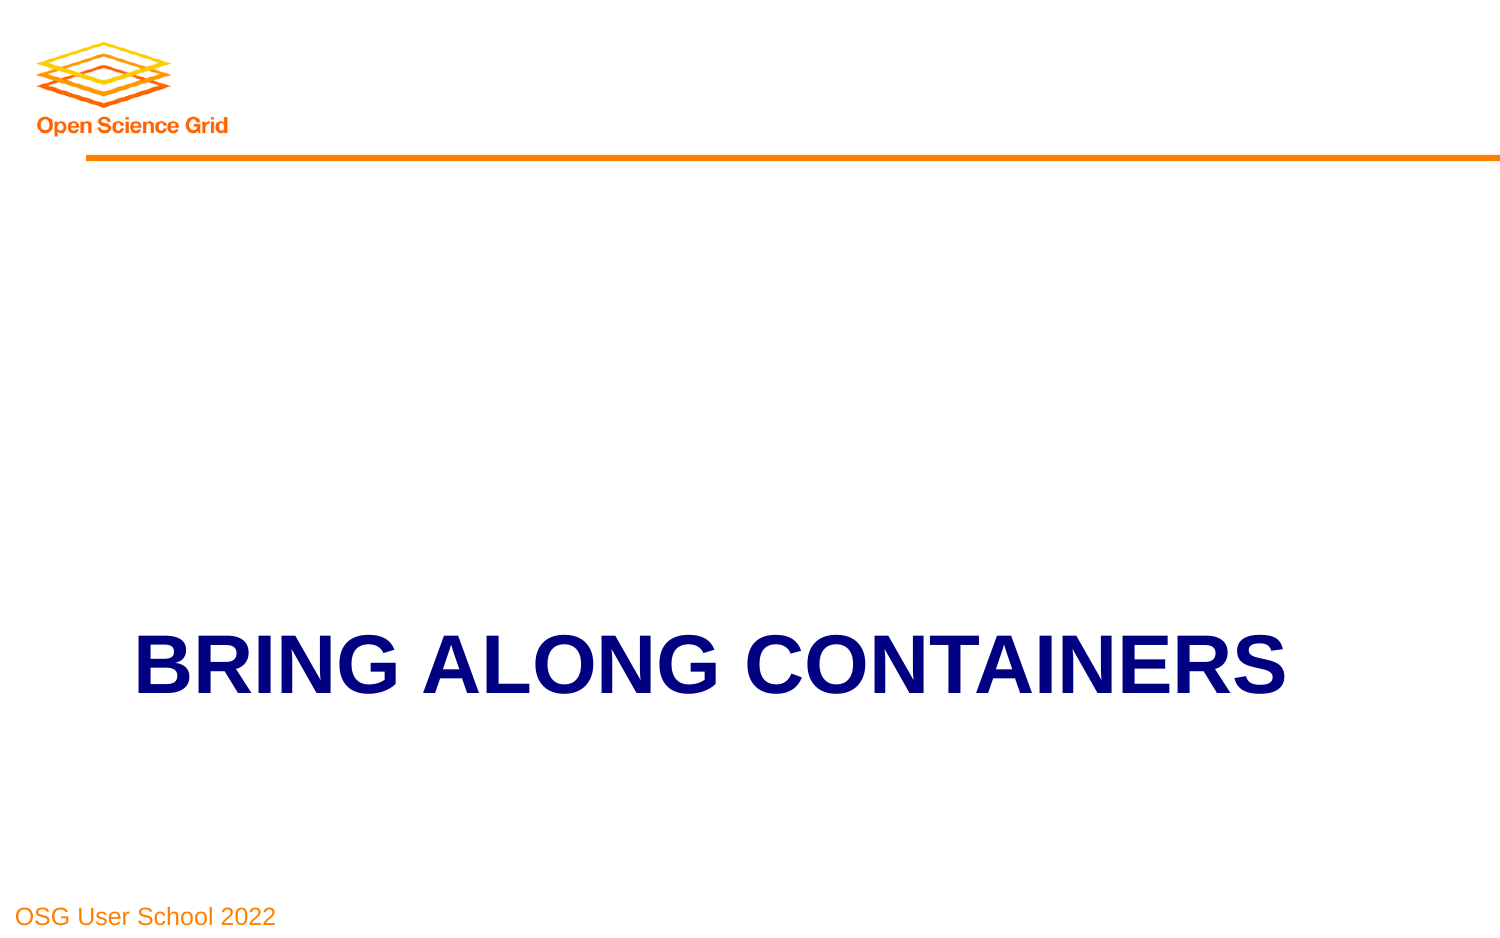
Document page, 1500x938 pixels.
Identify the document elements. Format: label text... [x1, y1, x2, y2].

picture [17, 23, 247, 151]
title Bring Along Containers [118, 602, 1394, 789]
